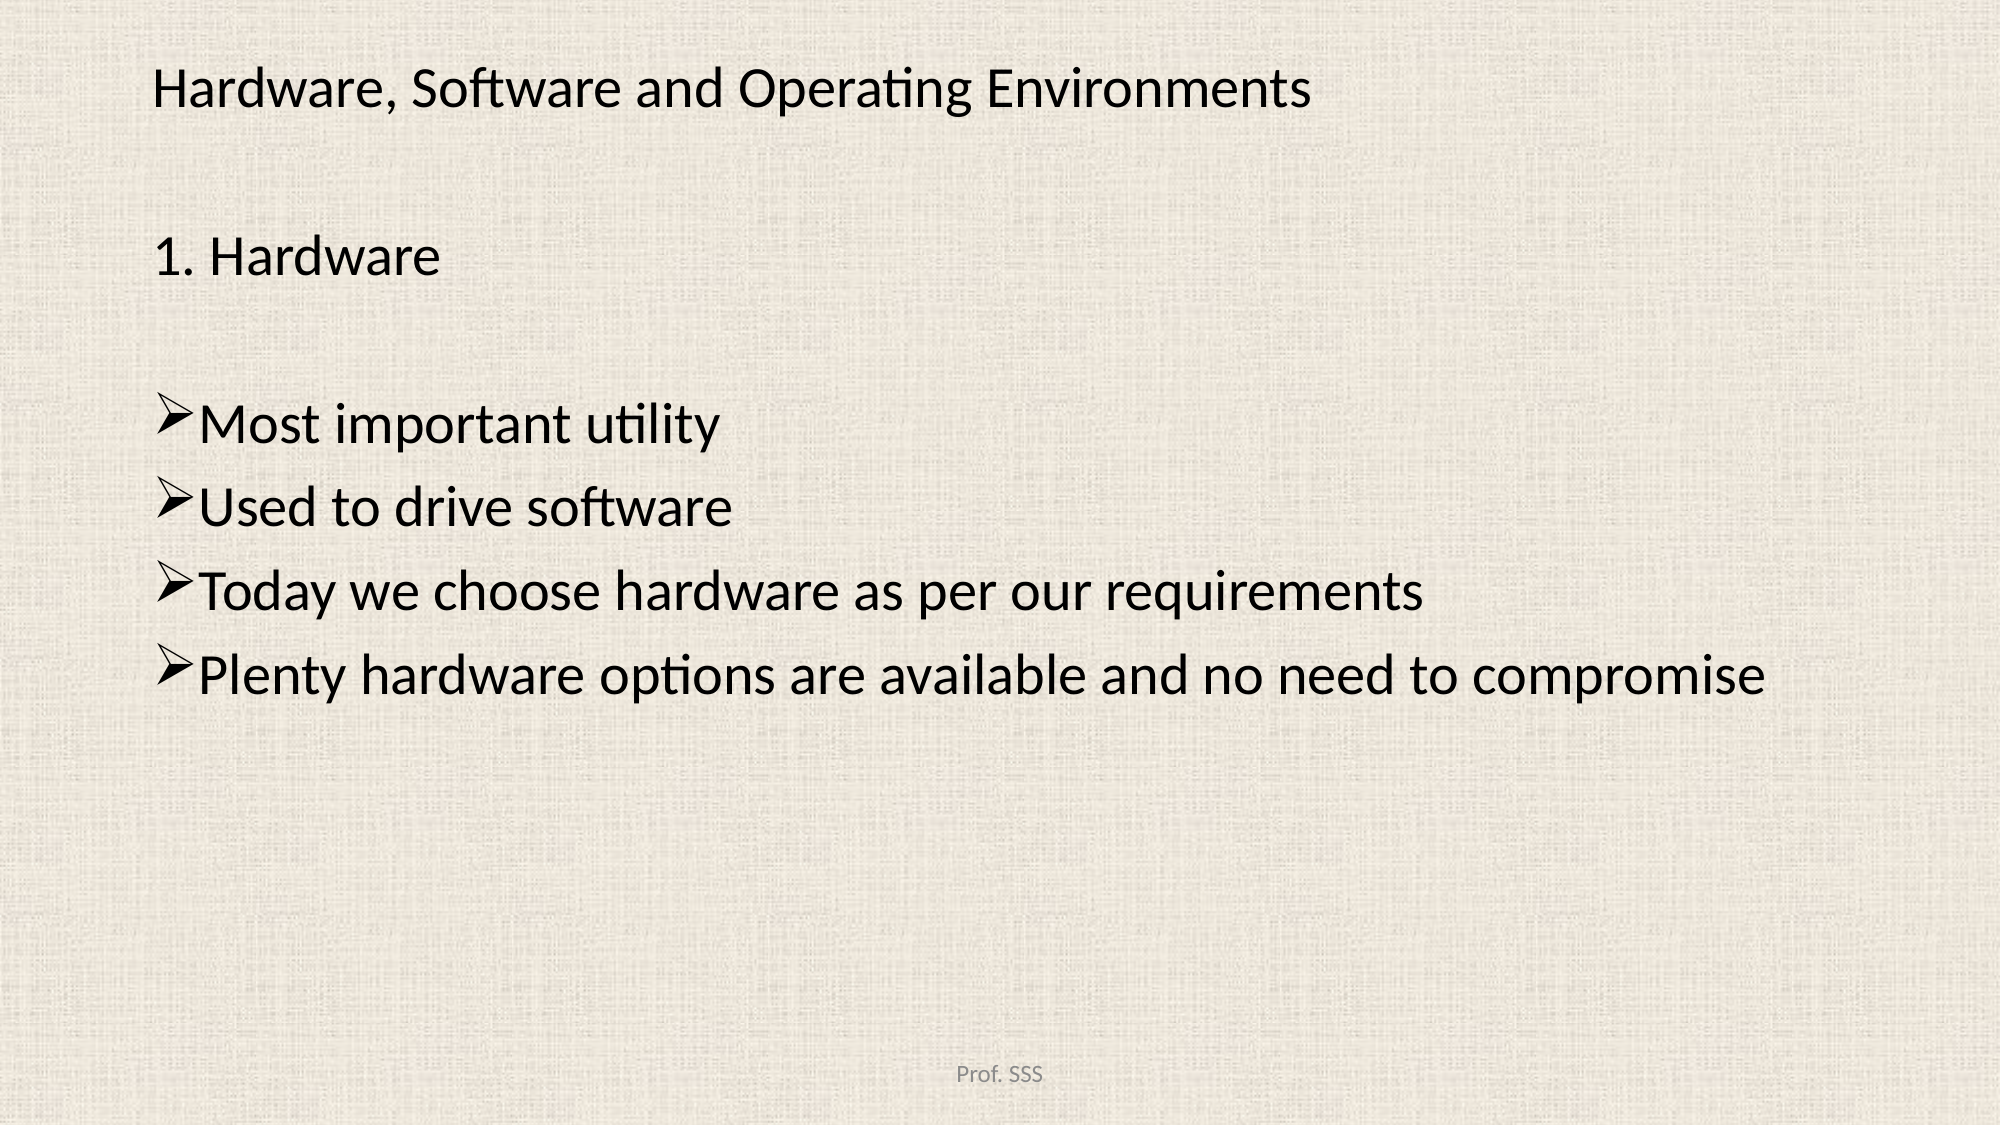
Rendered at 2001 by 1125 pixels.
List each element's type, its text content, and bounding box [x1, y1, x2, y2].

list Hardware, Software and Operating Environments 1. Hardware Most important utility Used to drive software Today we choose hardware as per our requirements Plenty hardware options are available and no need to compromise [137, 50, 1863, 1014]
footer Prof. SSS [662, 1042, 1338, 1103]
